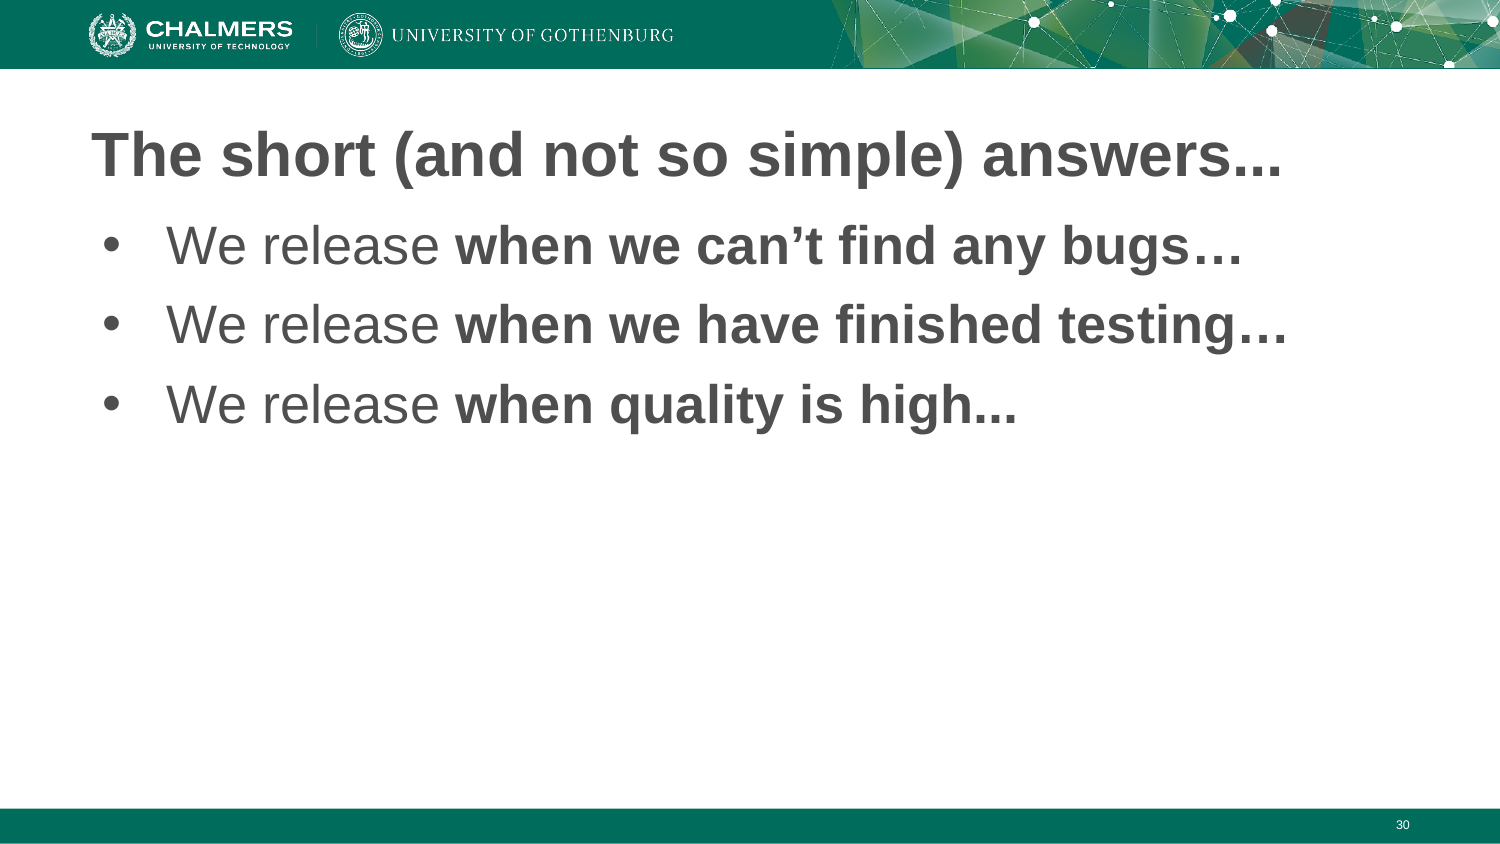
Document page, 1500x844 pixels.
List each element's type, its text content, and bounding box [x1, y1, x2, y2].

picture [64, 0, 696, 85]
title The short (and not so simple) answers... [76, 100, 1425, 210]
slide_number ‹#› [1074, 809, 1425, 844]
list We release when we can’t find any bugs… We release when we have finished testing… We release when quality is high... [76, 210, 1425, 782]
picture [759, 0, 1500, 68]
